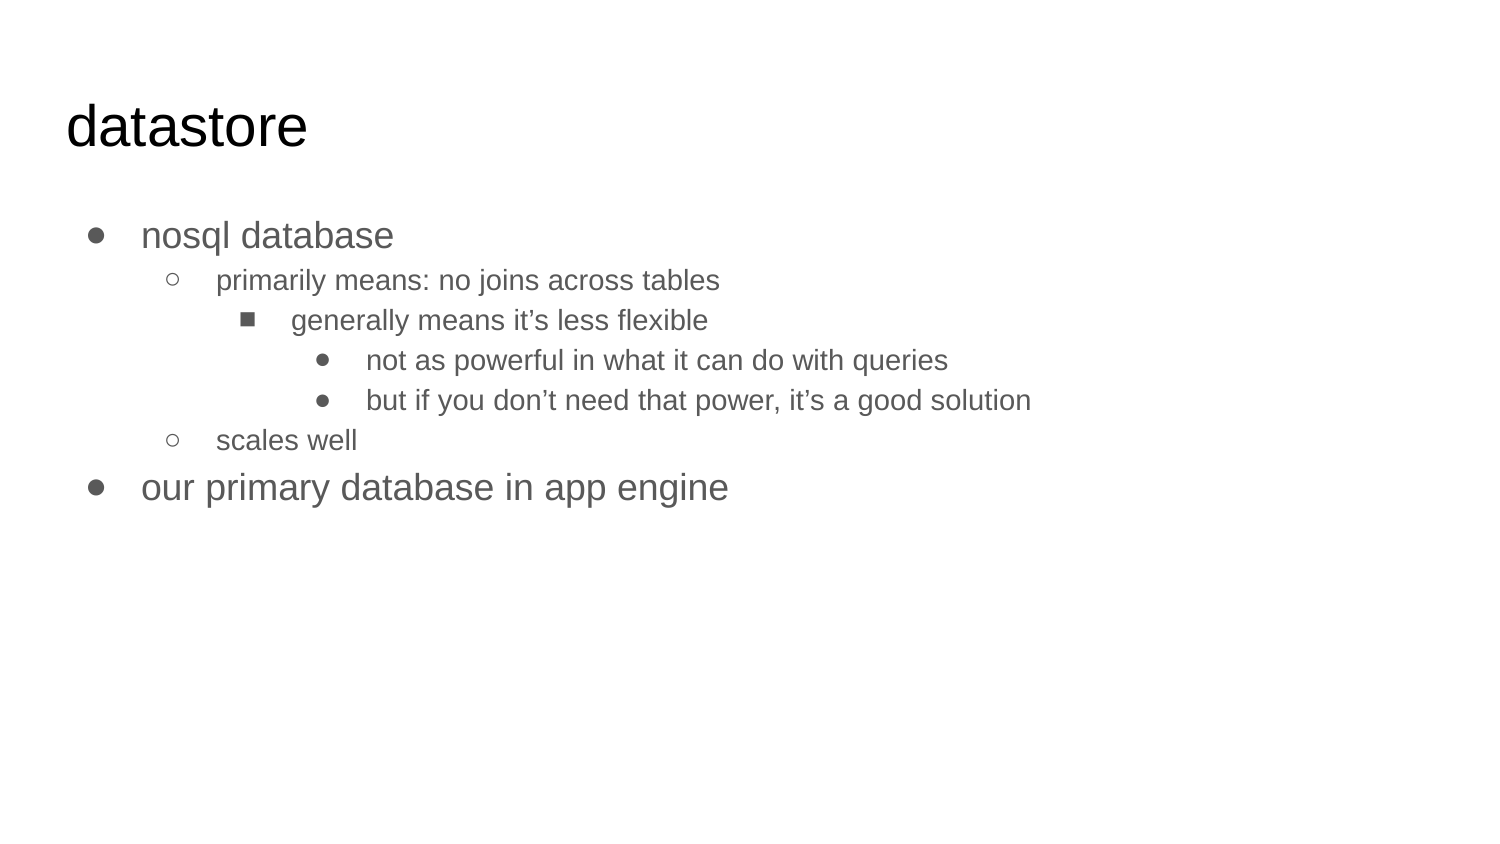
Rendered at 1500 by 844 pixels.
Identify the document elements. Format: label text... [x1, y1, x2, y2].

title datastore [51, 72, 1449, 167]
list nosql database primarily means: no joins across tables generally means it’s less flexible not as powerful in what it can do with queries but if you don’t need that power, it’s a good solution scales well our primary database in app engine [51, 189, 1449, 750]
